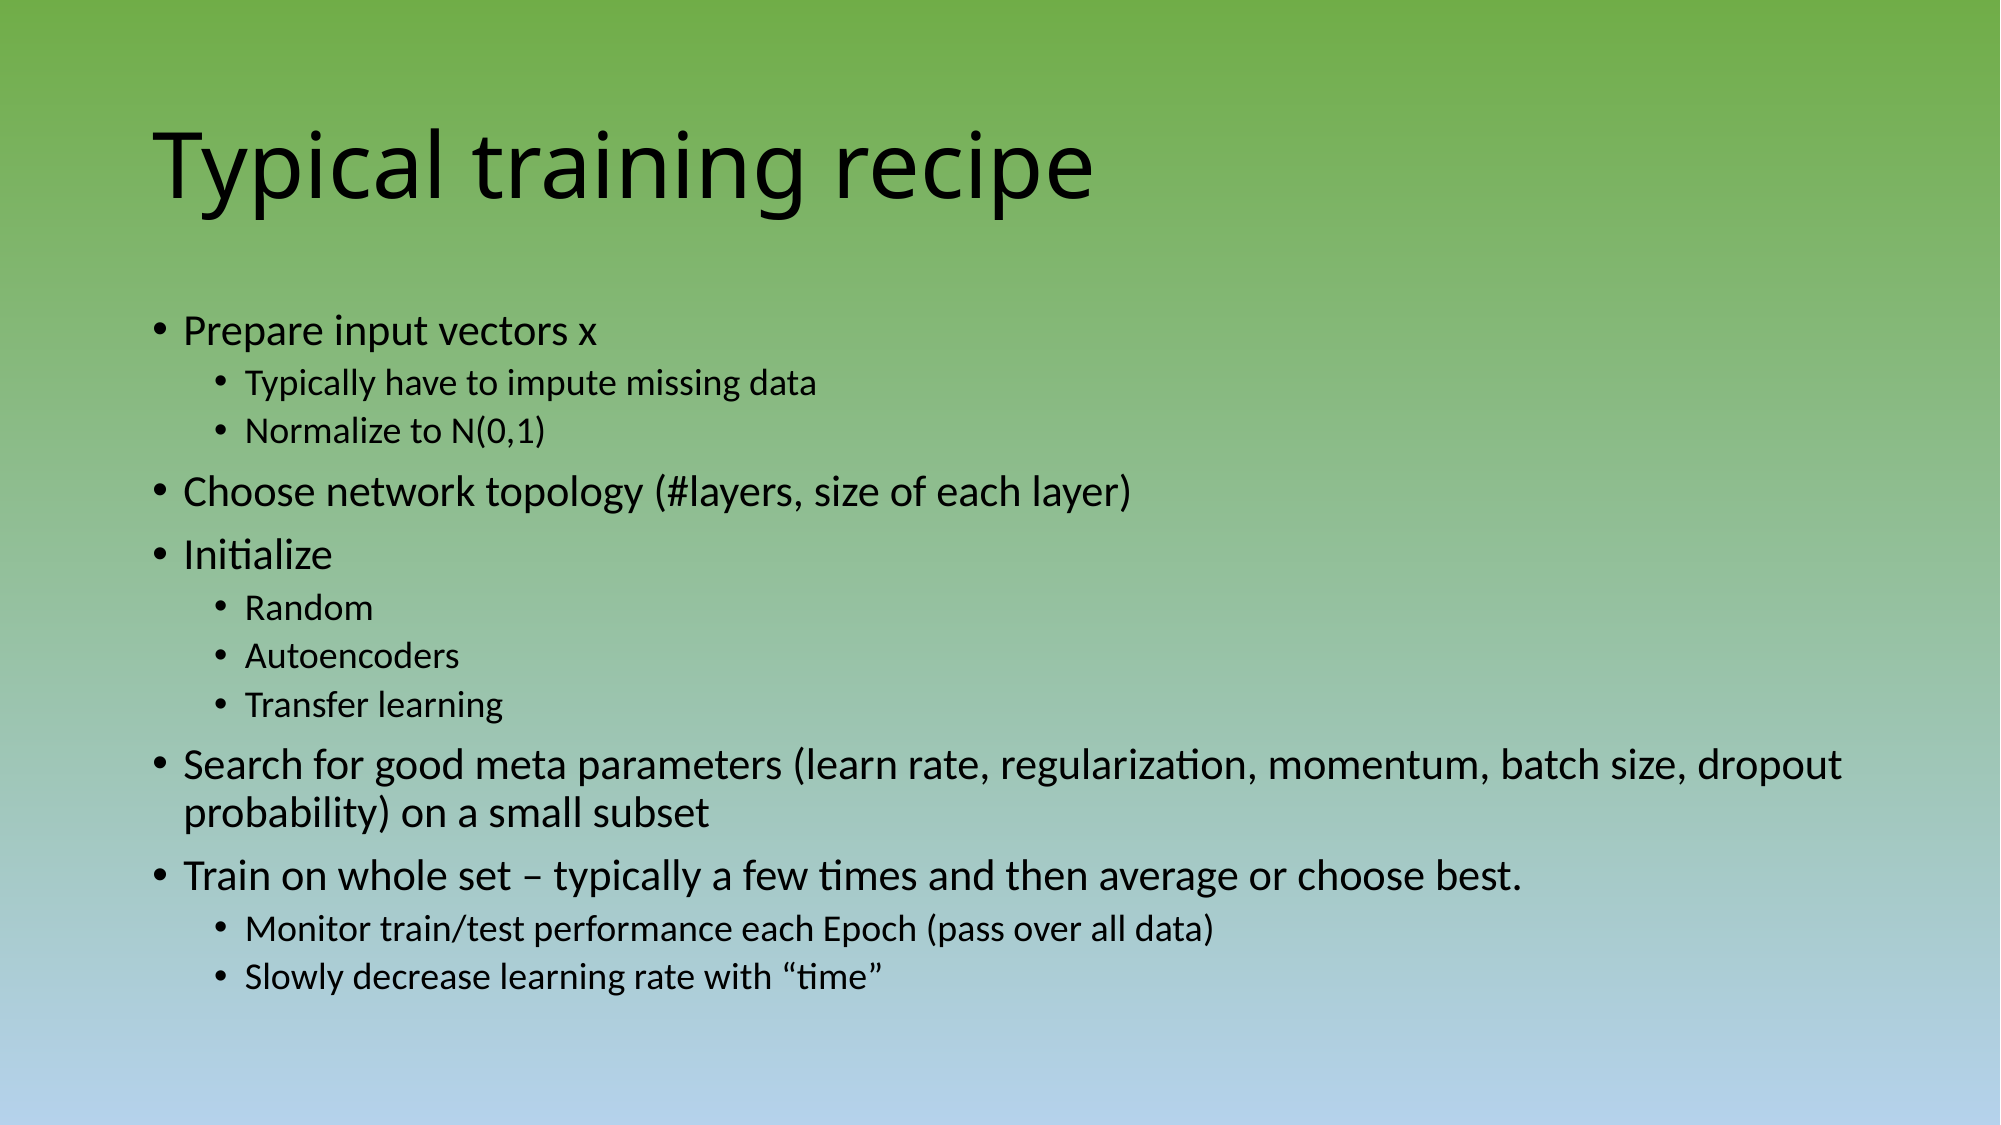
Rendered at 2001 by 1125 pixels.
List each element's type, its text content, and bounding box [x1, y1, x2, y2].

title Typical training recipe [137, 59, 1863, 278]
list Prepare input vectors x Typically have to impute missing data Normalize to N(0,1) Choose network topology (#layers, size of each layer) Initialize Random Autoencoders Transfer learning Search for good meta parameters (learn rate, regularization, momentum, batch size, dropout probability) on a small subset Train on whole set – typically a few times and then average or choose best. Monitor train/test performance each Epoch (pass over all data) Slowly decrease learning rate with “time” [137, 299, 1863, 1014]
